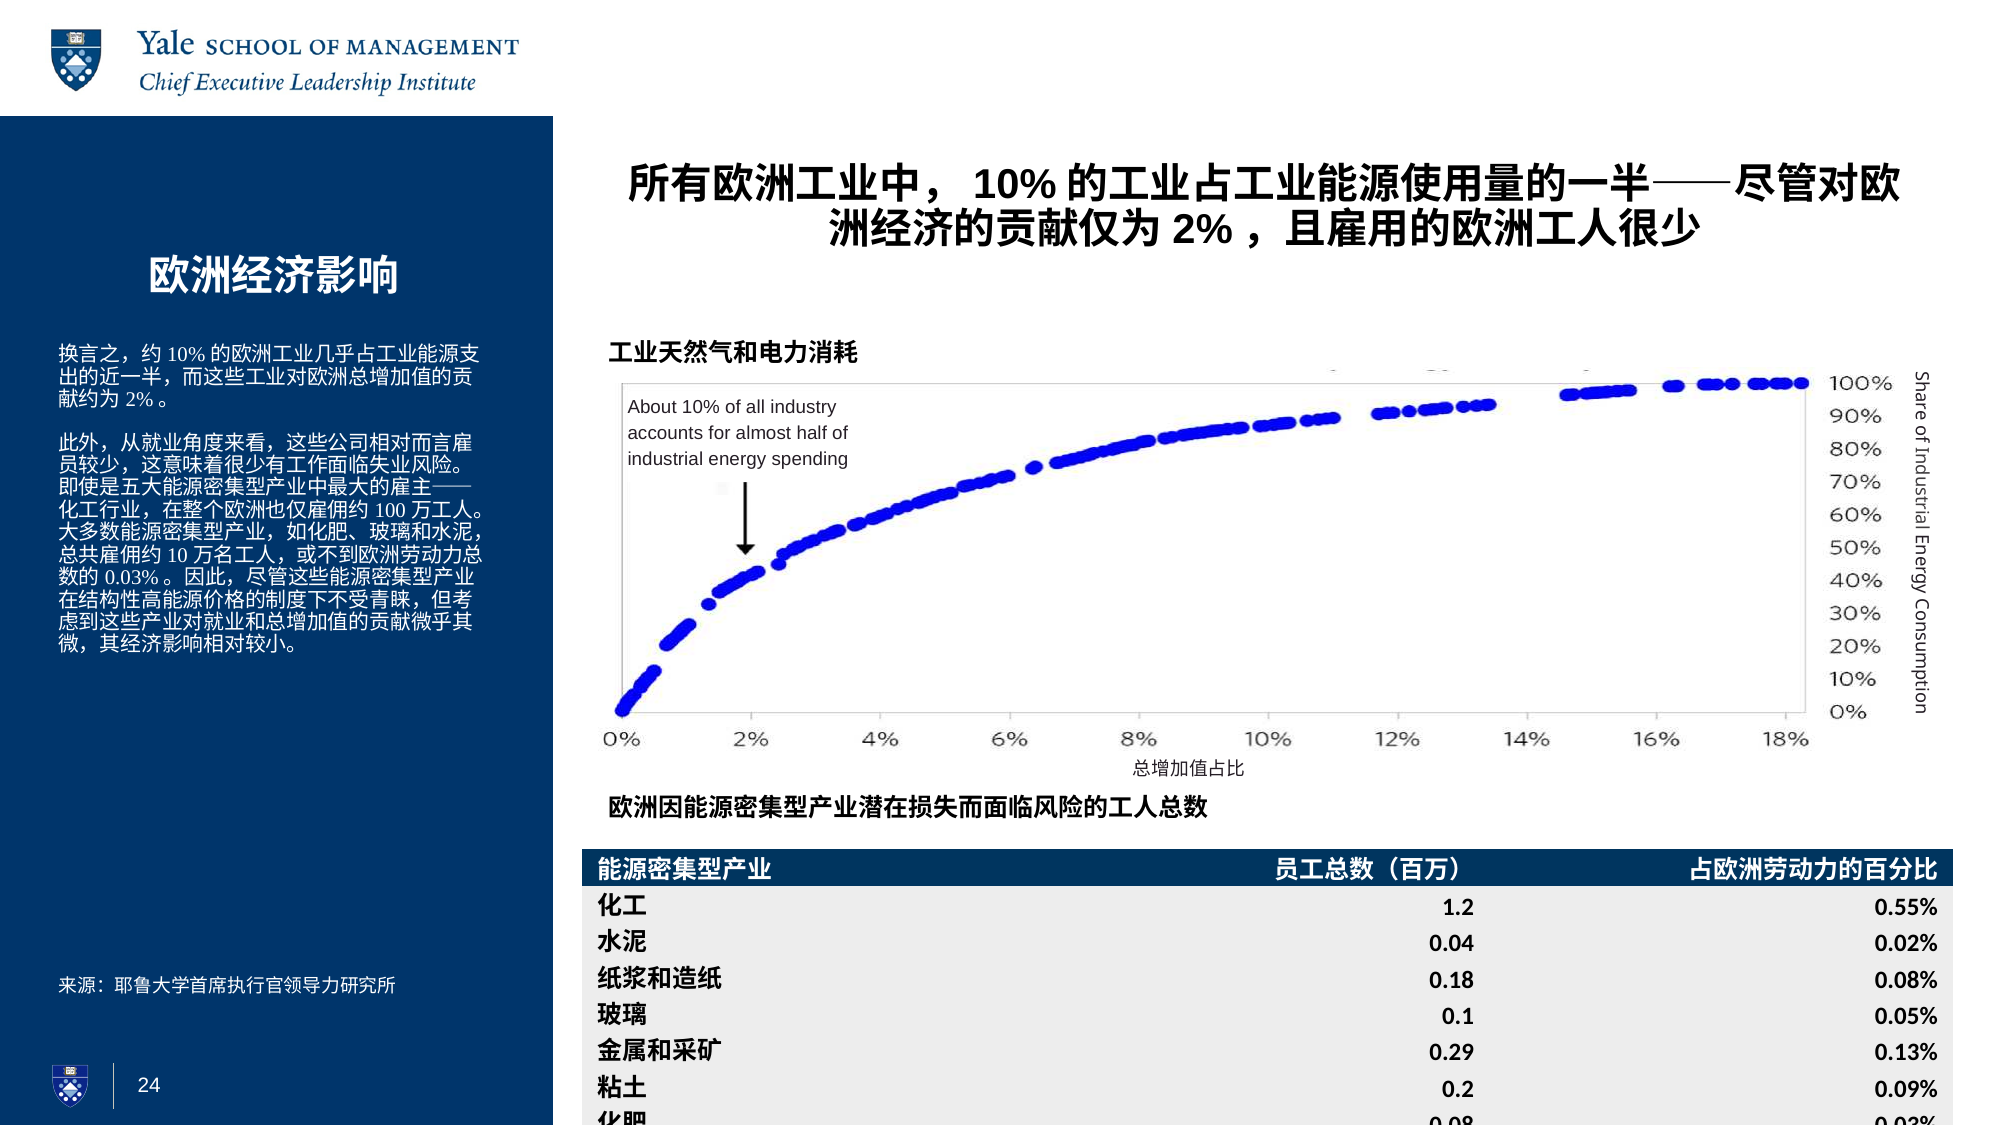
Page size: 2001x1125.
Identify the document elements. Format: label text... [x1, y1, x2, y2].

table_cell 0.13% [1474, 1031, 1953, 1067]
table_cell 0.03% [1474, 1103, 1953, 1125]
list 来源：耶鲁大学首席执行官领导力研究所 [43, 806, 505, 1005]
table_cell 水泥 [582, 922, 1077, 958]
table_cell 0.29 [1077, 1031, 1474, 1067]
text_box 所有欧洲工业中，10%的工业占工业能源使用量的一半——尽管对欧洲经济的贡献仅为2%，且雇用的欧洲工人很少 [597, 181, 1933, 260]
table_cell 粘土 [582, 1067, 1077, 1103]
slide_number 24 [123, 1064, 410, 1110]
picture [598, 367, 1972, 785]
table_header 能源密集型产业 [582, 849, 1077, 886]
table_cell 玻璃 [582, 994, 1077, 1031]
table_cell 化肥 [582, 1103, 1077, 1125]
table_cell 化工 [582, 886, 1077, 922]
table_header 占欧洲劳动力的百分比 [1474, 849, 1953, 886]
table_cell 金属和采矿 [582, 1031, 1077, 1067]
text_box 欧洲因能源密集型产业潜在损失而面临风险的工人总数 [608, 791, 1796, 861]
table_cell 0.04 [1077, 922, 1474, 958]
text_box 工业天然气和电力消耗 [608, 336, 1689, 367]
picture [43, 1058, 98, 1114]
table_cell 0.55% [1474, 886, 1953, 922]
title 欧洲经济影响 [43, 161, 504, 307]
table_cell 0.05% [1474, 994, 1953, 1031]
table_cell 0.18 [1077, 958, 1474, 994]
table_cell 0.08 [1077, 1103, 1474, 1125]
table_cell 纸浆和造纸 [582, 958, 1077, 994]
table_cell 0.1 [1077, 994, 1474, 1031]
table_cell 0.09% [1474, 1067, 1953, 1103]
table_cell 1.2 [1077, 886, 1474, 922]
list 换言之，约10%的欧洲工业几乎占工业能源支出的近一半，而这些工业对欧洲总增加值的贡献约为2%。 此外，从就业角度来看，这些公司相对而言雇员较少，这意味着很少有工作面临失业风险。即使是五大能源密集型产业中最大的雇主——化工行业，在整个欧洲也仅雇佣约100万工人。大多数能源密集型产业，如化肥、玻璃和水泥，总共雇佣约10万名工人，或不到欧洲劳动力总数的0.03%。因此，尽管这些能源密集型产业在结构性高能源价格的制度下不受青睐，但考虑到这些产业对就业和总增加值的贡献微乎其微，其经济影响相对较小。 [43, 336, 504, 777]
table_header 员工总数（百万） [1077, 861, 1474, 886]
table_cell 0.02% [1474, 922, 1953, 958]
table_cell 0.08% [1474, 958, 1953, 994]
table_cell 0.2 [1077, 1067, 1474, 1103]
picture [45, 23, 524, 102]
